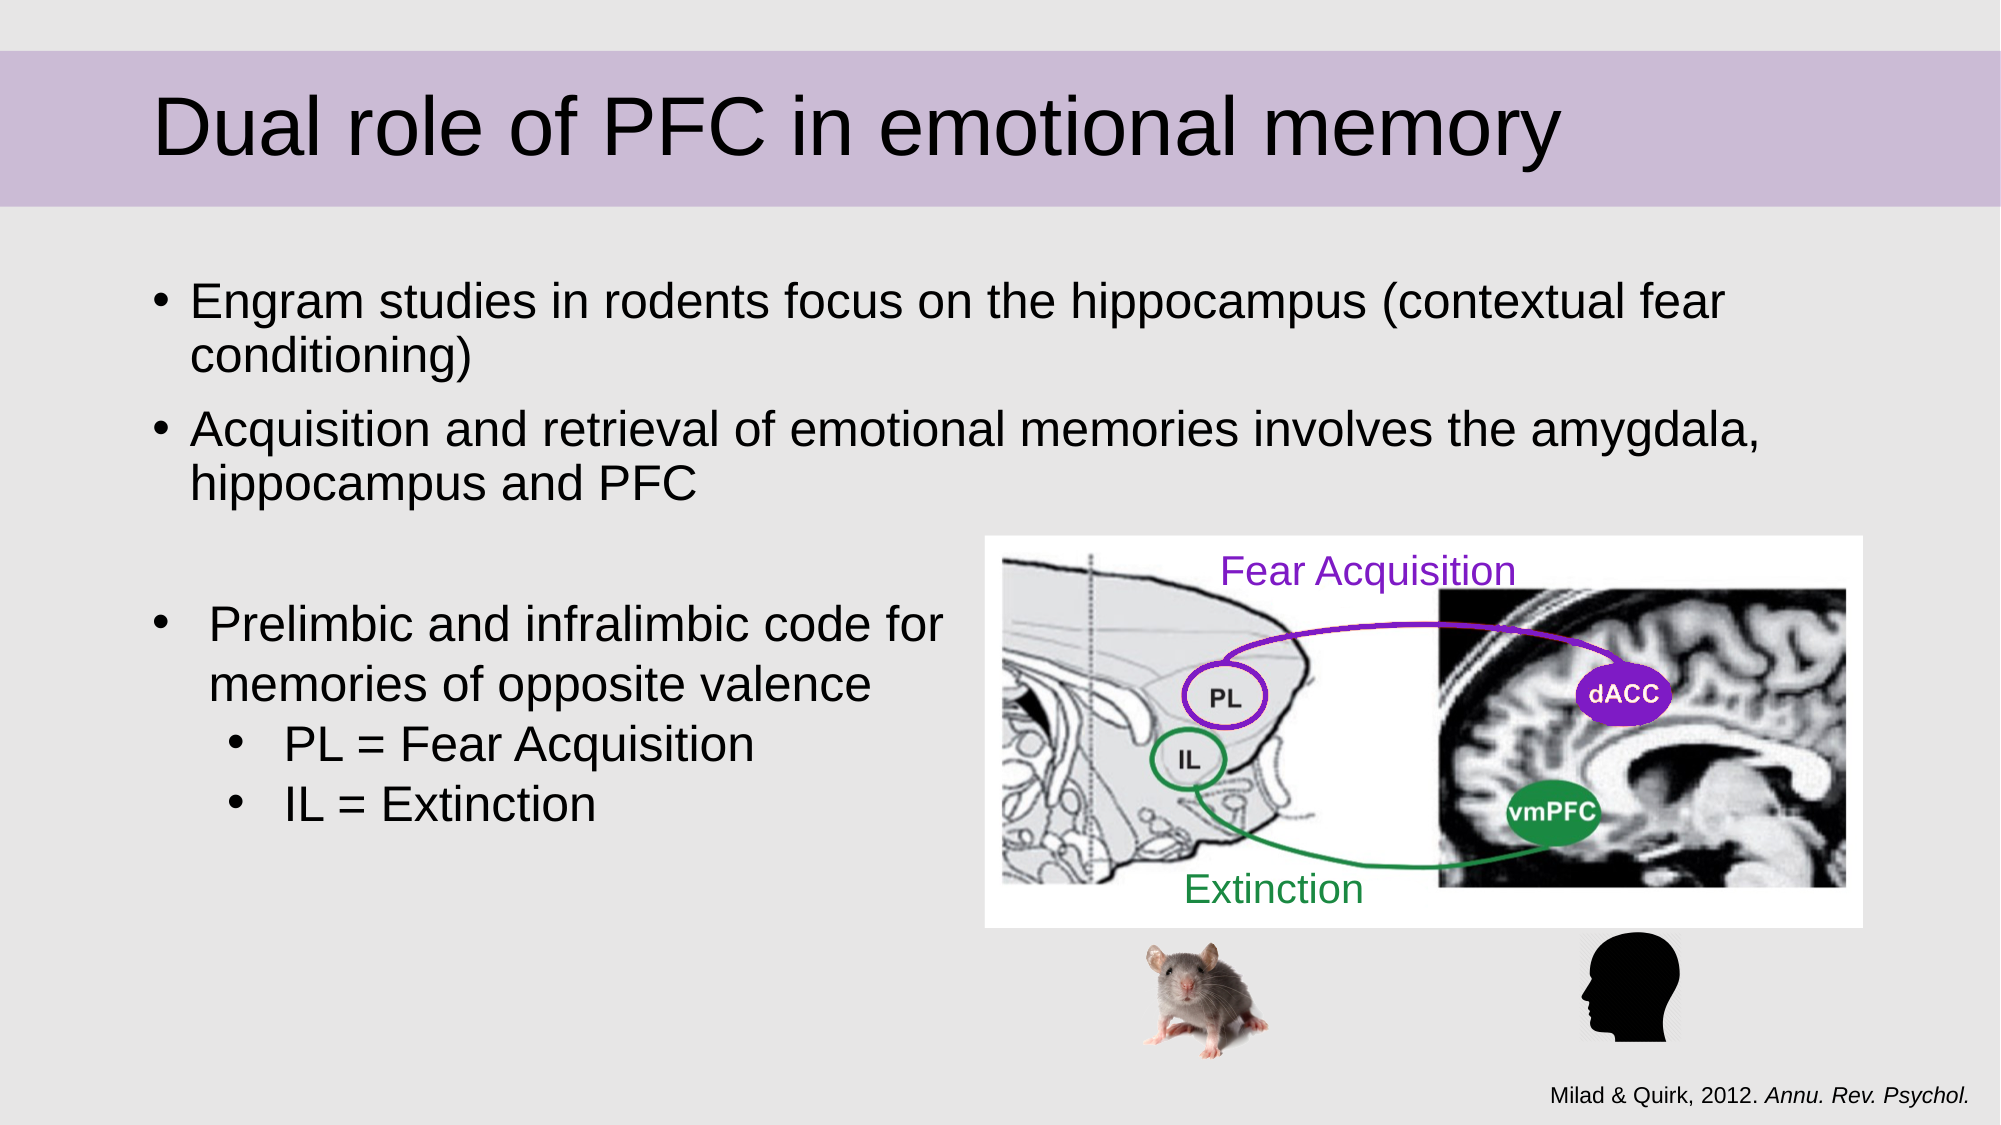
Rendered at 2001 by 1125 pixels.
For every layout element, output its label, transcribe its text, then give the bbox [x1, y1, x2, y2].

picture [1579, 932, 1682, 1042]
text_box Prelimbic and infralimbic code for memories of opposite valence PL = Fear Acquisition IL = Extinction [137, 584, 963, 884]
text_box Milad & Quirk, 2012. Annu. Rev. Psychol. [1535, 1073, 1986, 1116]
title Dual role of PFC in emotional memory [137, 19, 1863, 237]
list Engram studies in rodents focus on the hippocampus (contextual fear conditioning) Acquisition and retrieval of emotional memories involves the amygdala, hippocampus and PFC [137, 267, 1909, 563]
picture [983, 535, 1863, 1068]
